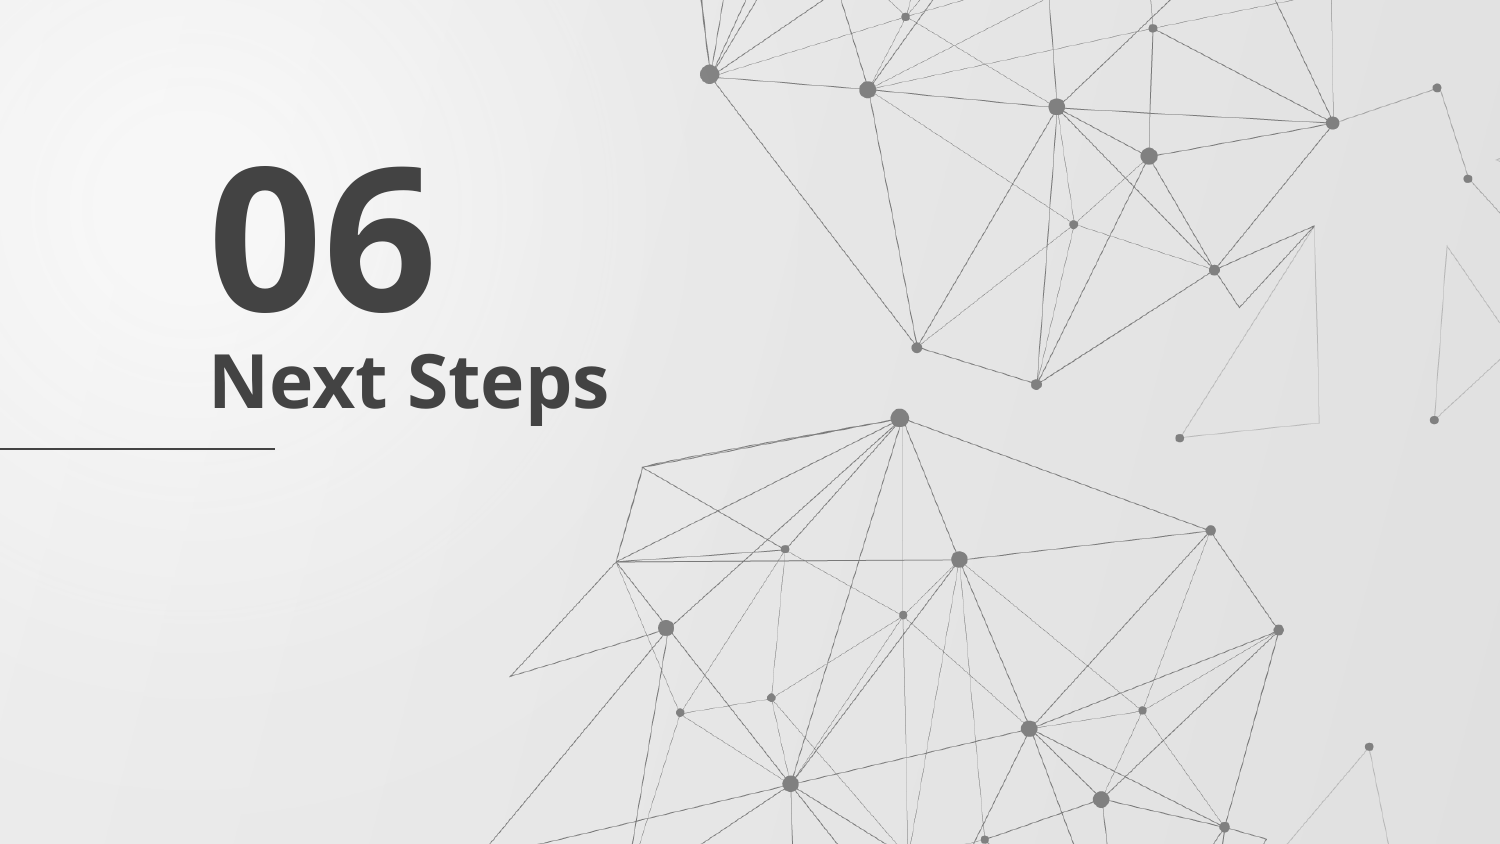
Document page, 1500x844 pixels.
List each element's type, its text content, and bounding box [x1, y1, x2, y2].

title 06 [193, 169, 683, 294]
picture [0, 0, 1500, 844]
title Next Steps [193, 220, 1046, 537]
